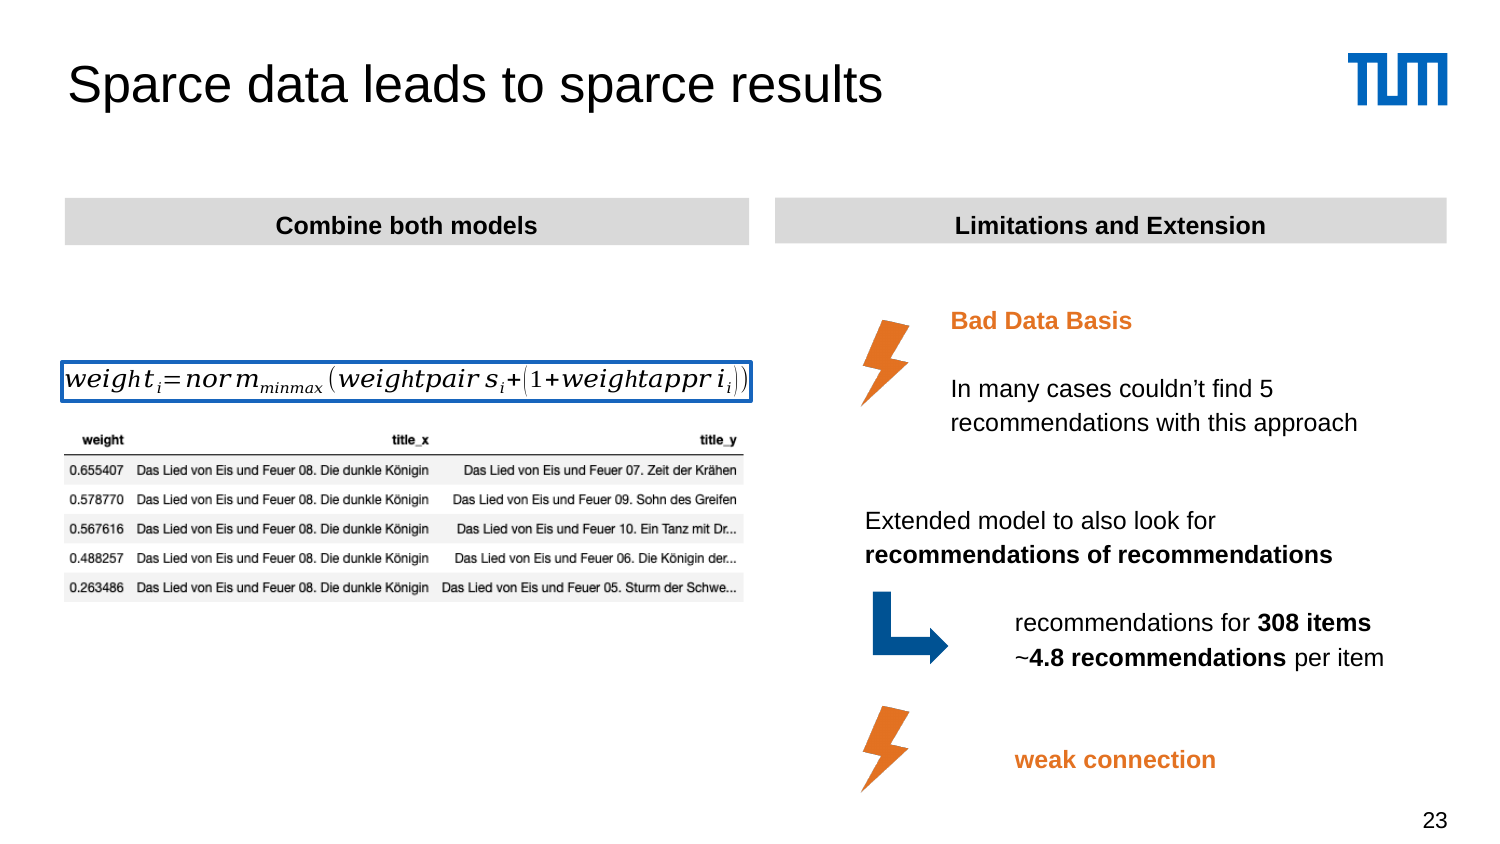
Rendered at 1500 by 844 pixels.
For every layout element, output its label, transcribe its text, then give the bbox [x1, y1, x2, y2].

slide_number 23 [1111, 796, 1448, 842]
picture [823, 690, 948, 815]
text_box [870, 589, 951, 667]
text_box Extended model to also look for recommendations of recommendations recommendations for 308 items ~4.8 recommendations per item weak connection [864, 500, 1421, 774]
text_box Limitations and Extension [773, 196, 1449, 245]
text_box Bad Data Basis In many cases couldn’t find 5 recommendations with this approach [950, 300, 1386, 437]
text_box Combine both models [63, 196, 751, 247]
picture [823, 304, 948, 429]
picture [63, 426, 749, 602]
title Sparce data leads to sparce results [52, 50, 1449, 118]
